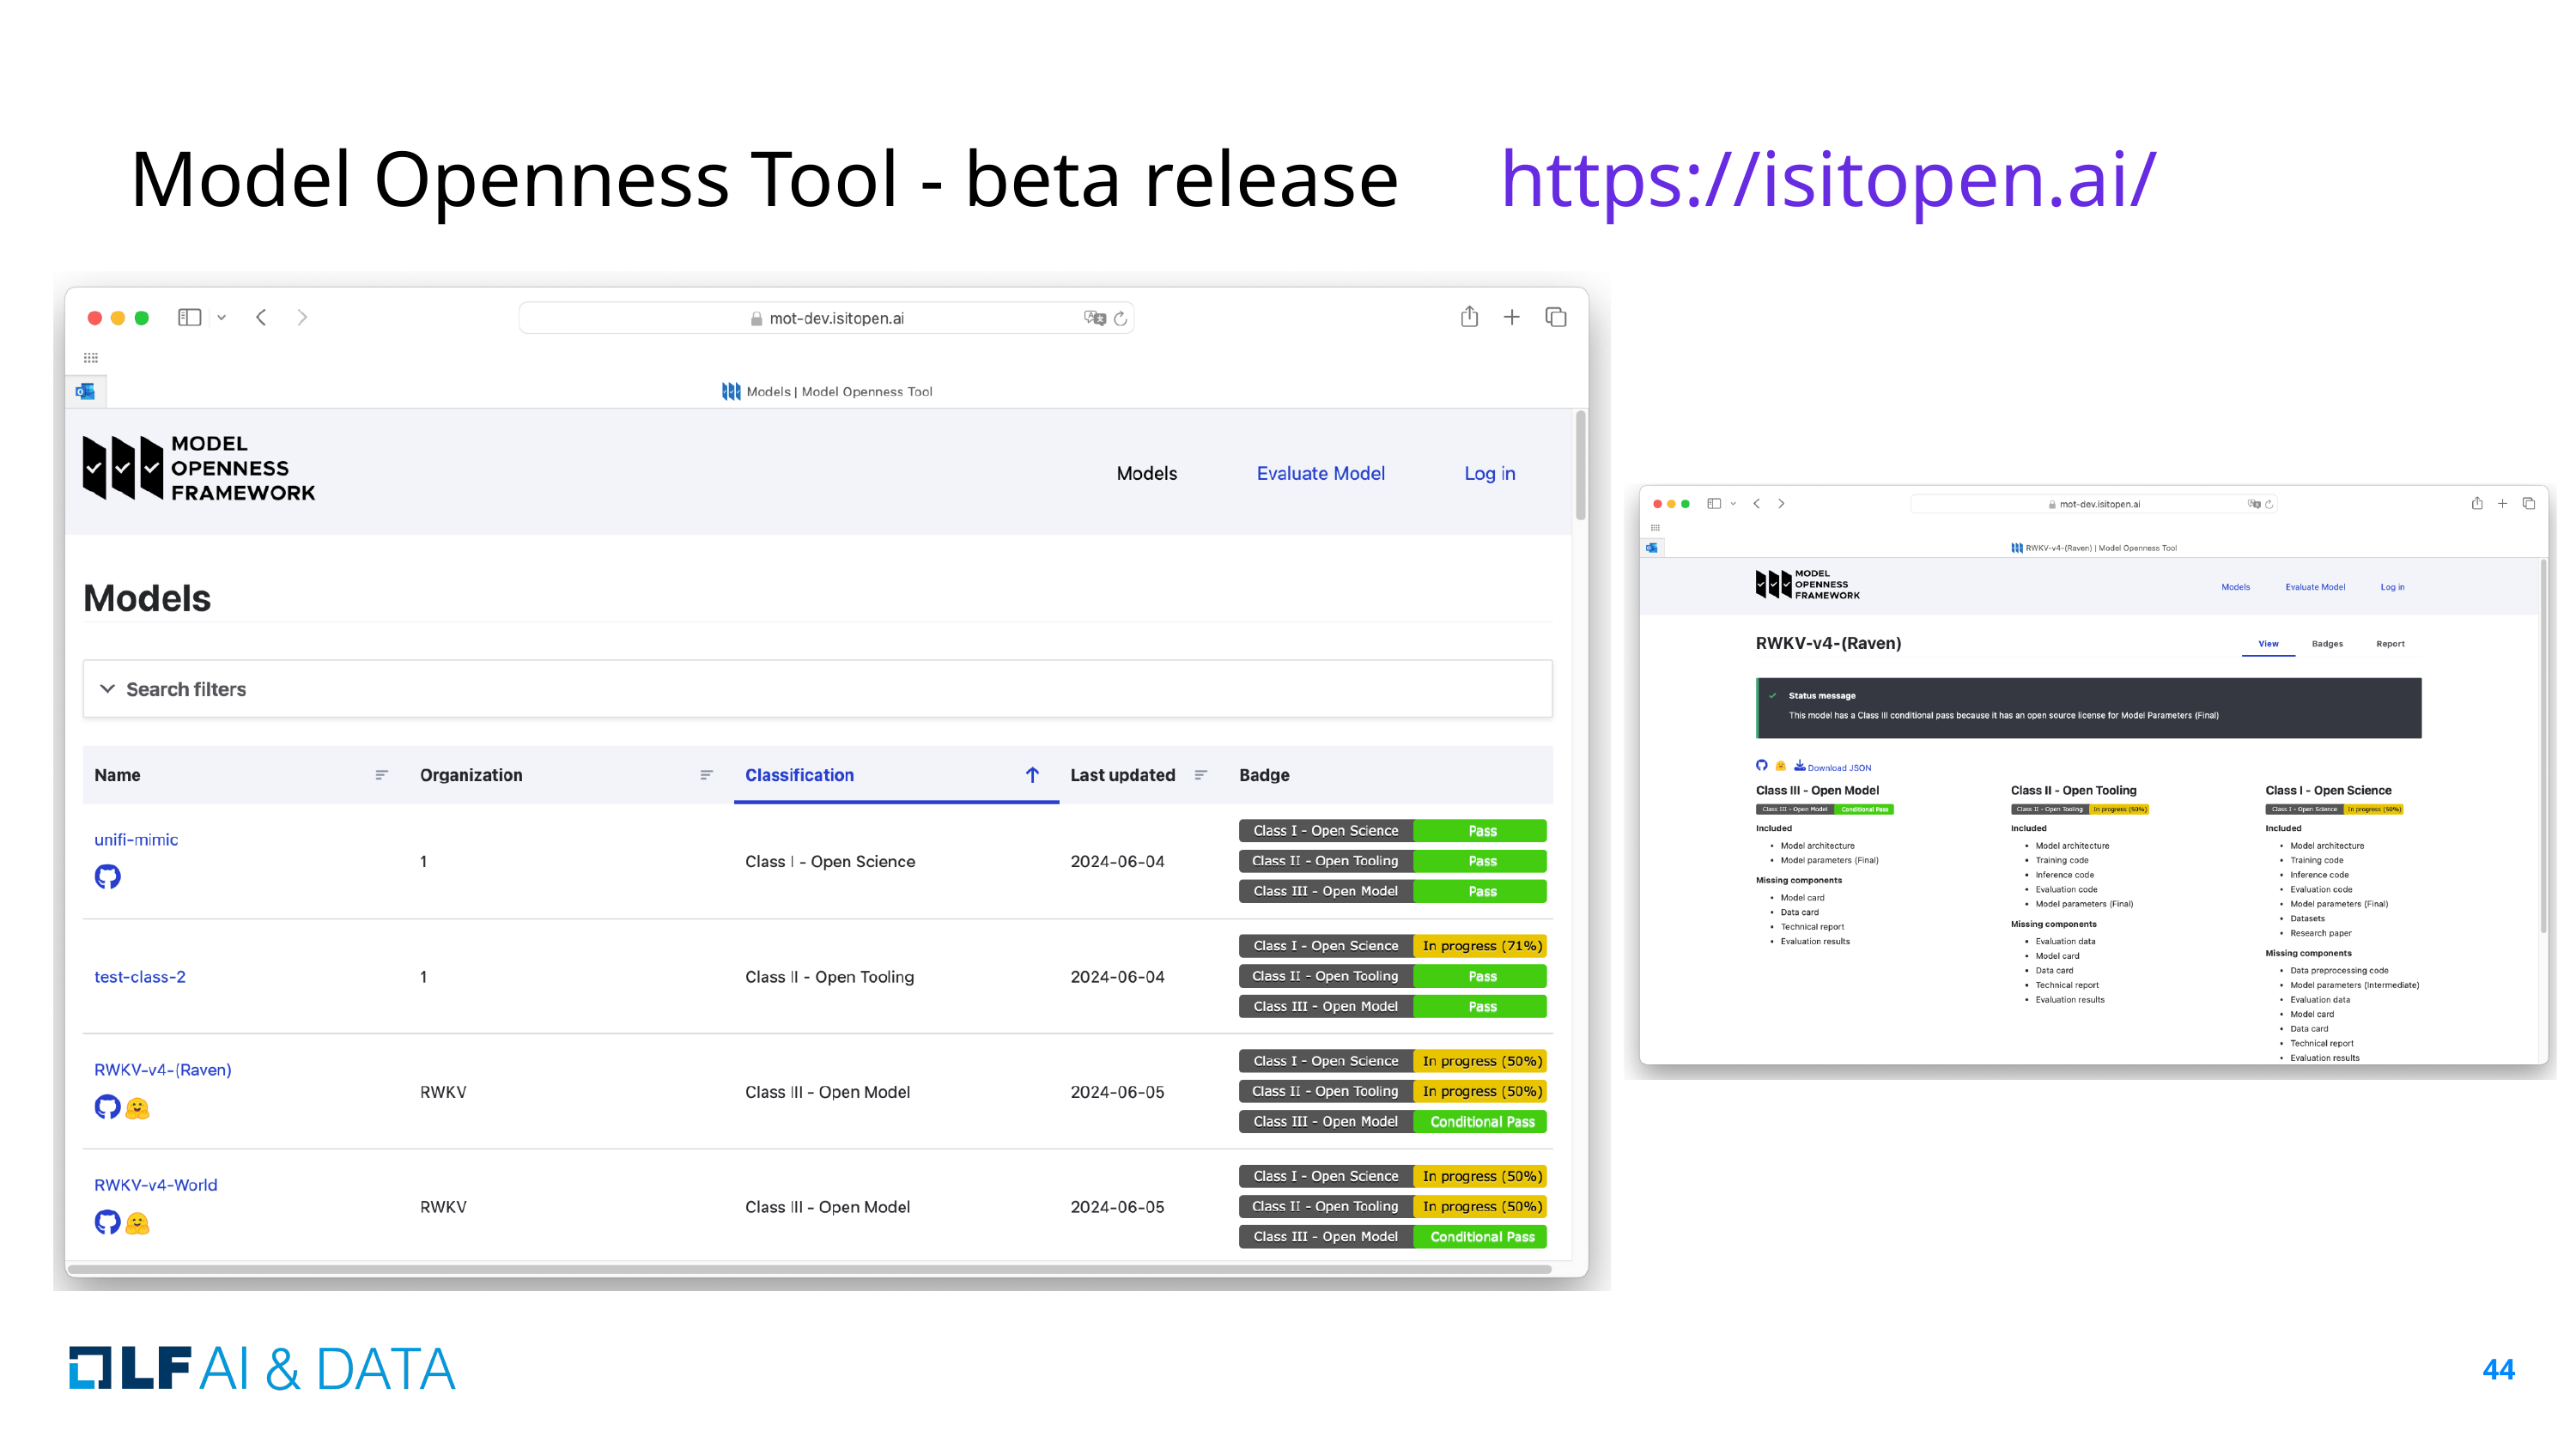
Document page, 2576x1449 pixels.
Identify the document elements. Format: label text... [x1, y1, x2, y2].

title Model Openness Tool - beta release https://isitopen.ai/ [129, 124, 2530, 287]
slide_number ‹#› [2386, 1313, 2542, 1425]
picture [61, 1341, 461, 1397]
picture [52, 271, 1612, 1292]
picture [1623, 483, 2557, 1080]
